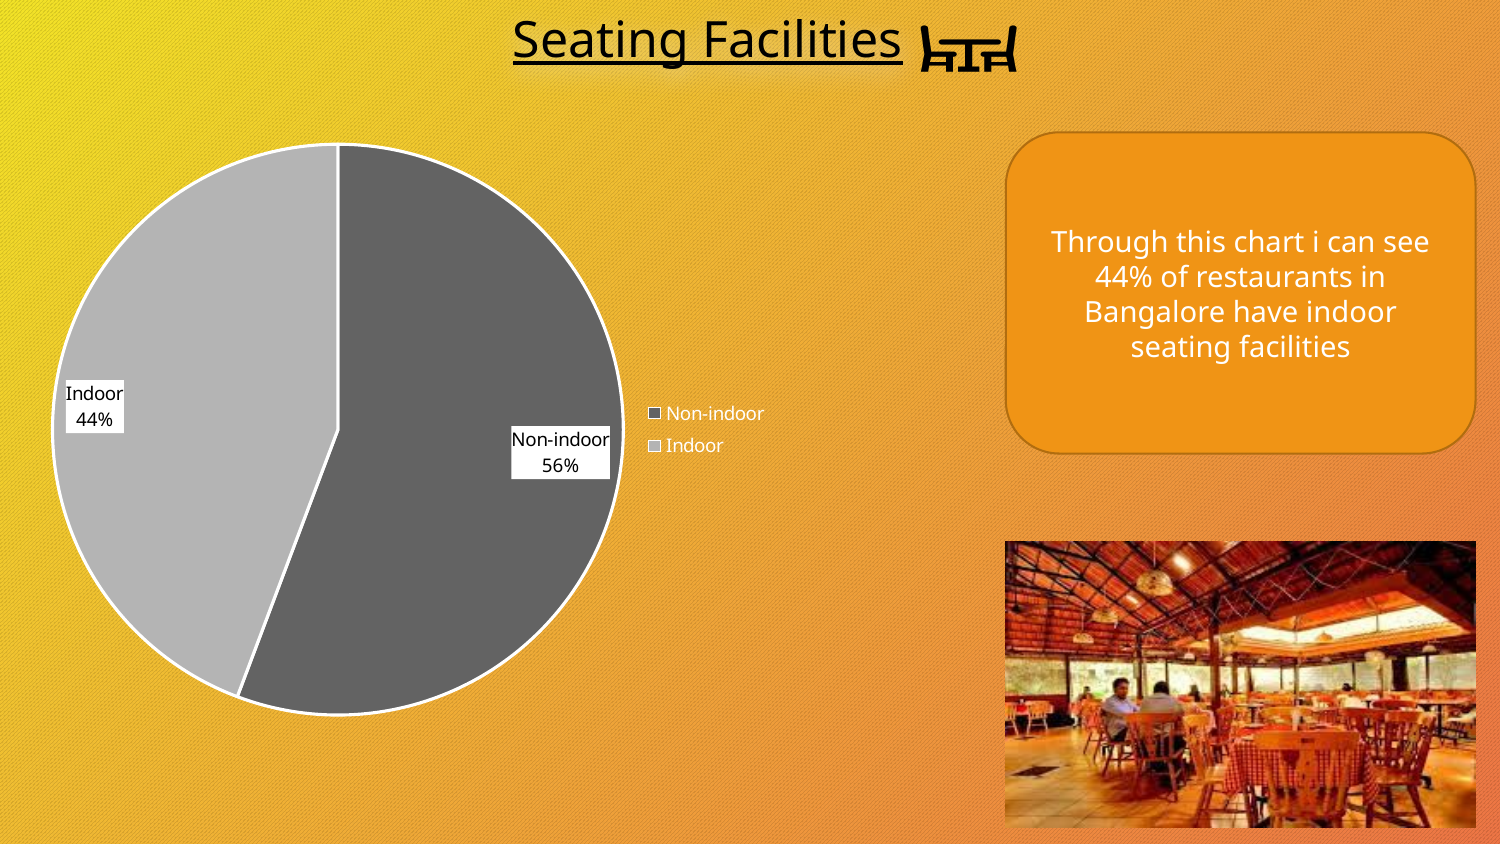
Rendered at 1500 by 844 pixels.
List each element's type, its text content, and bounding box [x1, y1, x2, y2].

chart [32, 132, 784, 728]
text_box Through this chart i can see 44% of restaurants in Bangalore have indoor seating facilities [1004, 131, 1477, 455]
picture [911, 6, 1026, 90]
picture [1005, 541, 1476, 828]
title Seating Facilities [366, 0, 1050, 83]
